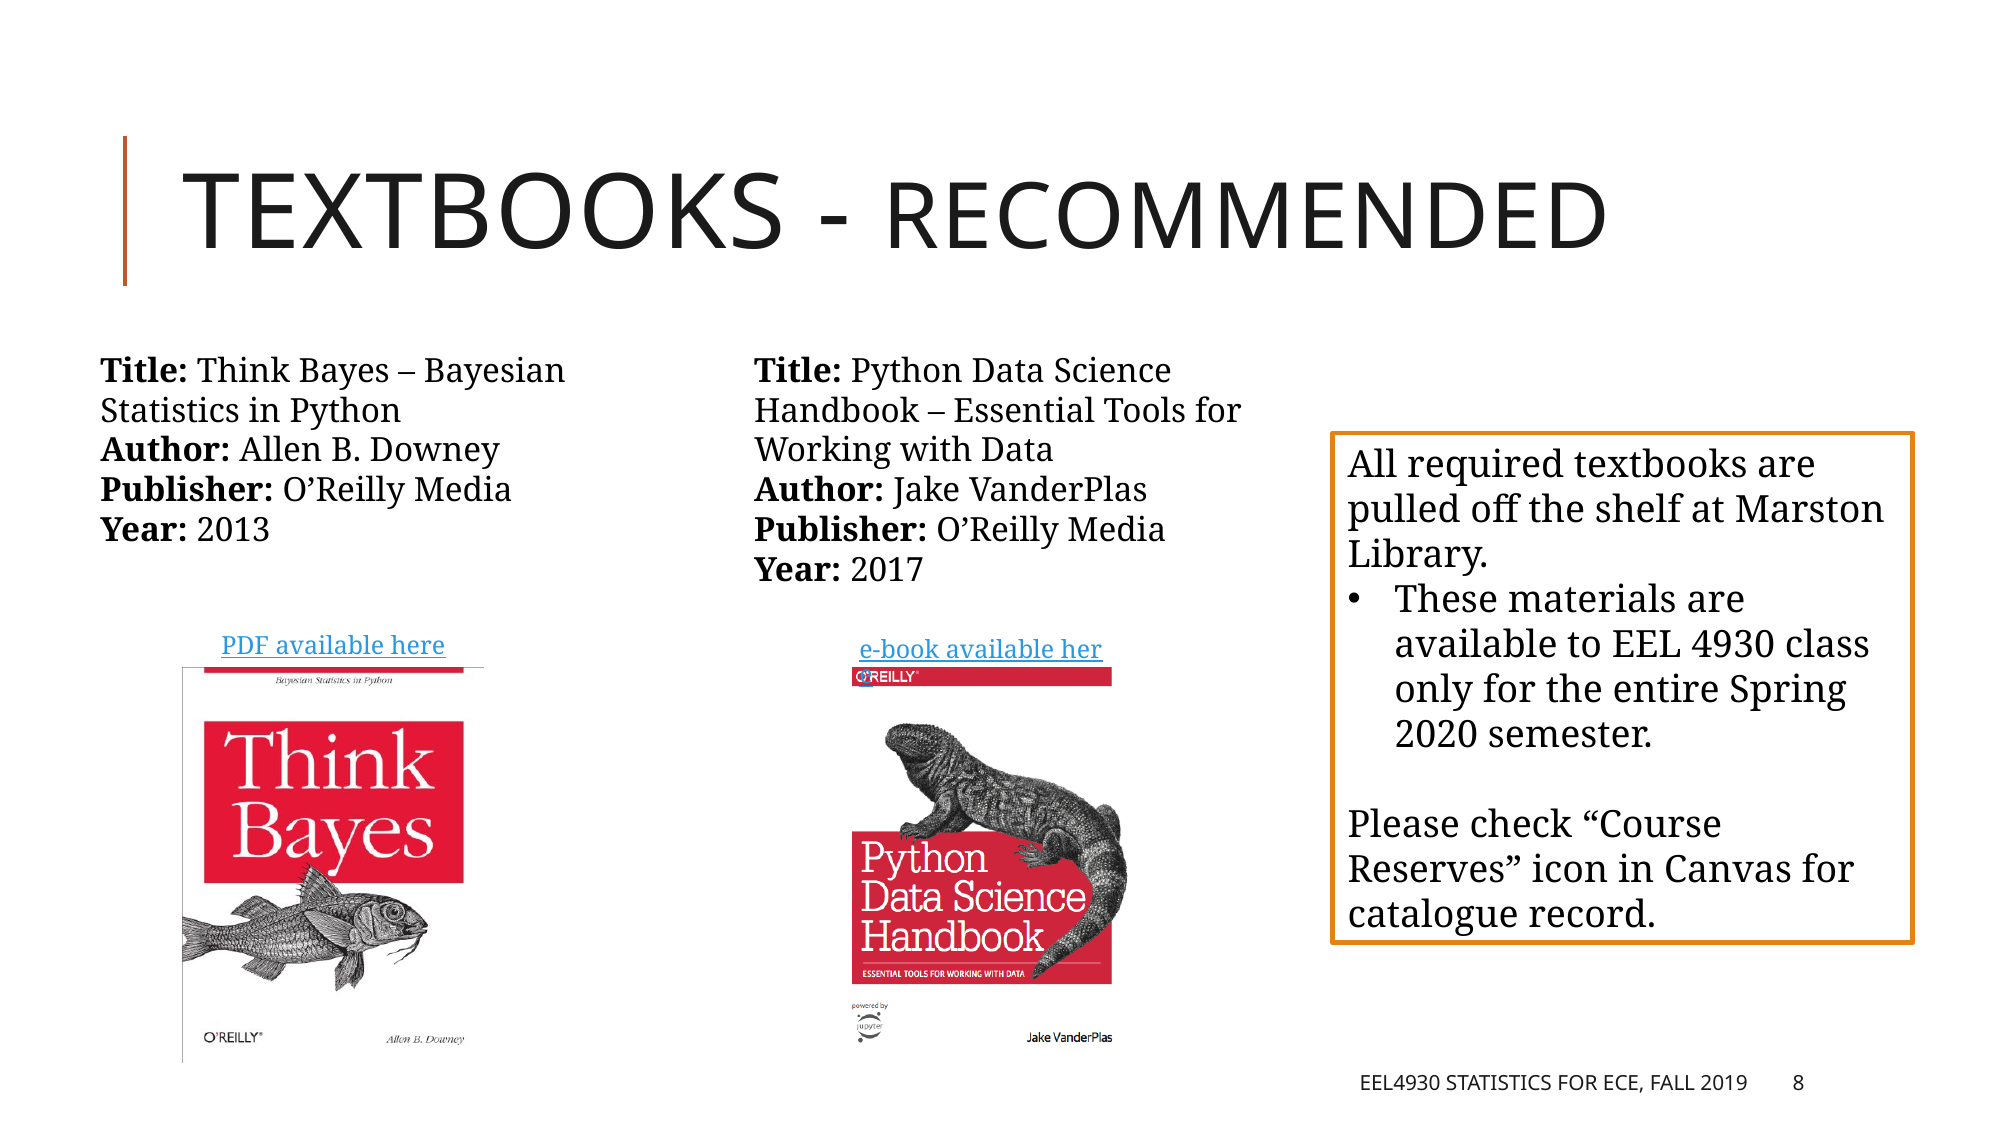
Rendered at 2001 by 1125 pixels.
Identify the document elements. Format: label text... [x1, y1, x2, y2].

slide_number 8 [1777, 1061, 1938, 1107]
picture [831, 667, 1131, 1063]
text_box PDF available here [203, 622, 463, 662]
text_box e-book available here [844, 626, 1124, 662]
text_box All required textbooks are pulled off the shelf at Marston Library. These materials are available to EEL 4930 class only for the entire Spring 2020 semester. Please check “Course Reserves” icon in Canvas for catalogue record. [1332, 432, 1913, 943]
title Textbooks - recommended [168, 96, 1763, 342]
text_box Title: Think Bayes – Bayesian Statistics in Python Author: Allen B. Downey Publisher: O’Reilly Media Year: 2013 [85, 341, 605, 556]
footer EEL4930 Statistics for ECE, Fall 2019 [794, 1061, 1763, 1107]
text_box Title: Python Data Science Handbook – Essential Tools for Working with Data Author: Jake VanderPlas Publisher: O’Reilly Media Year: 2017 [739, 341, 1320, 596]
picture [182, 667, 484, 1063]
